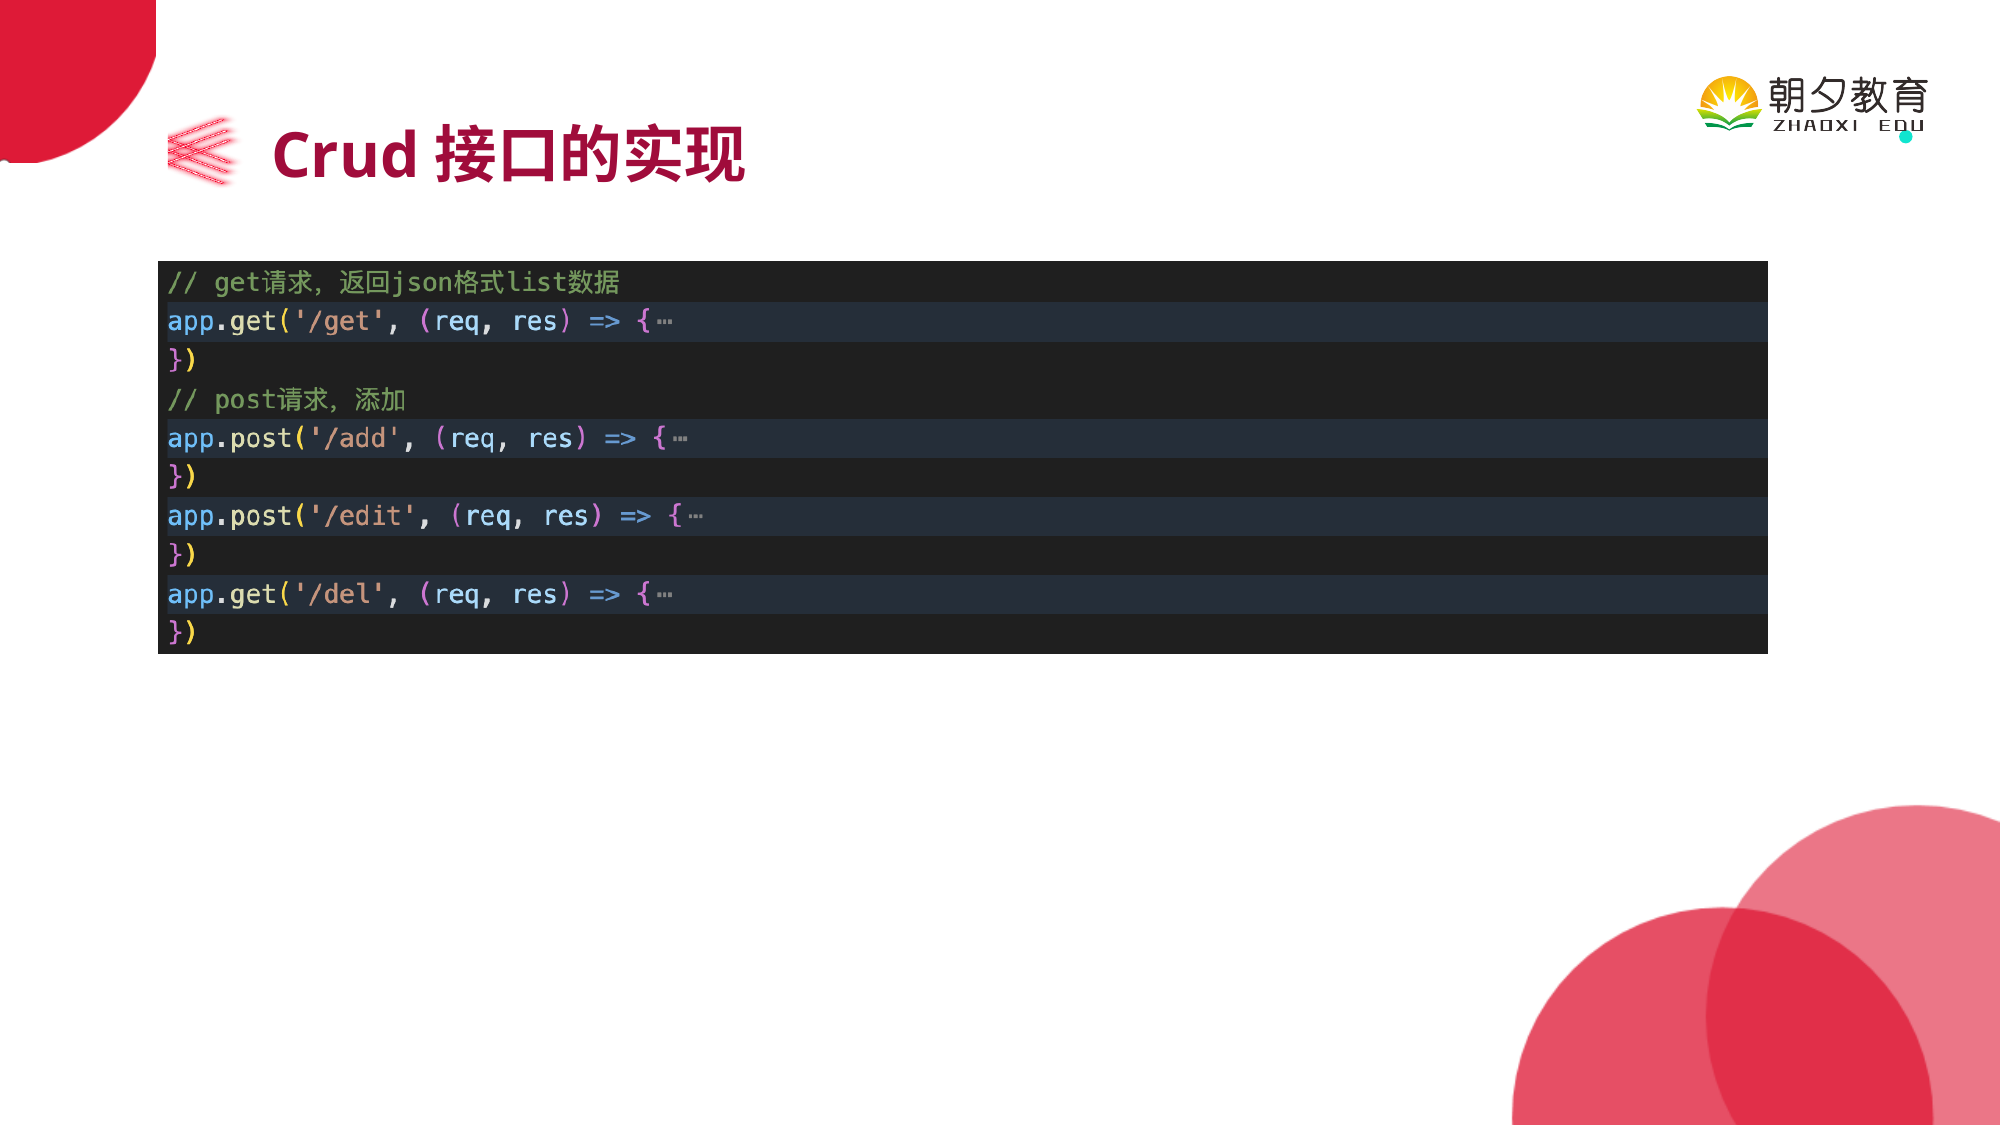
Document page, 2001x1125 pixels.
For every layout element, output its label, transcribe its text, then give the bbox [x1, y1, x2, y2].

picture [1696, 76, 1928, 131]
picture [167, 112, 246, 190]
picture [0, 0, 156, 163]
text_box Crud接口的实现 [256, 107, 1671, 198]
picture [158, 261, 2000, 1125]
